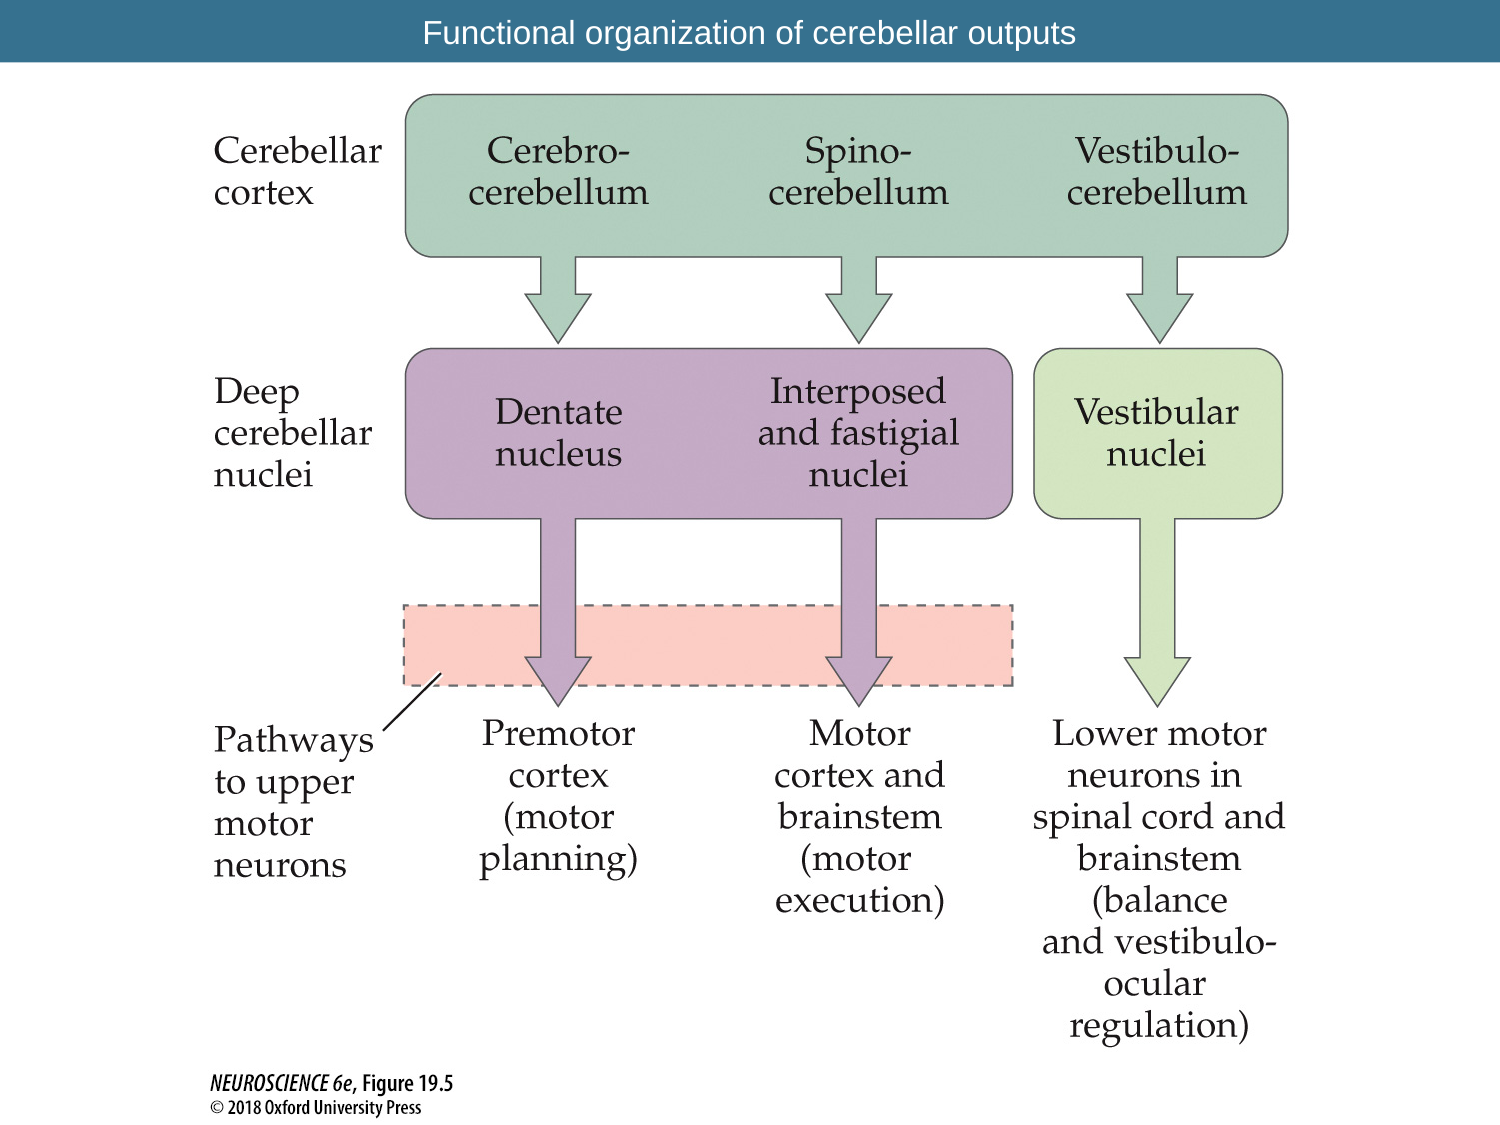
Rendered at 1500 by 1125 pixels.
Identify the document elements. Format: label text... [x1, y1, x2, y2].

picture [199, 84, 1301, 1123]
title Functional organization of cerebellar outputs [0, 0, 1500, 63]
